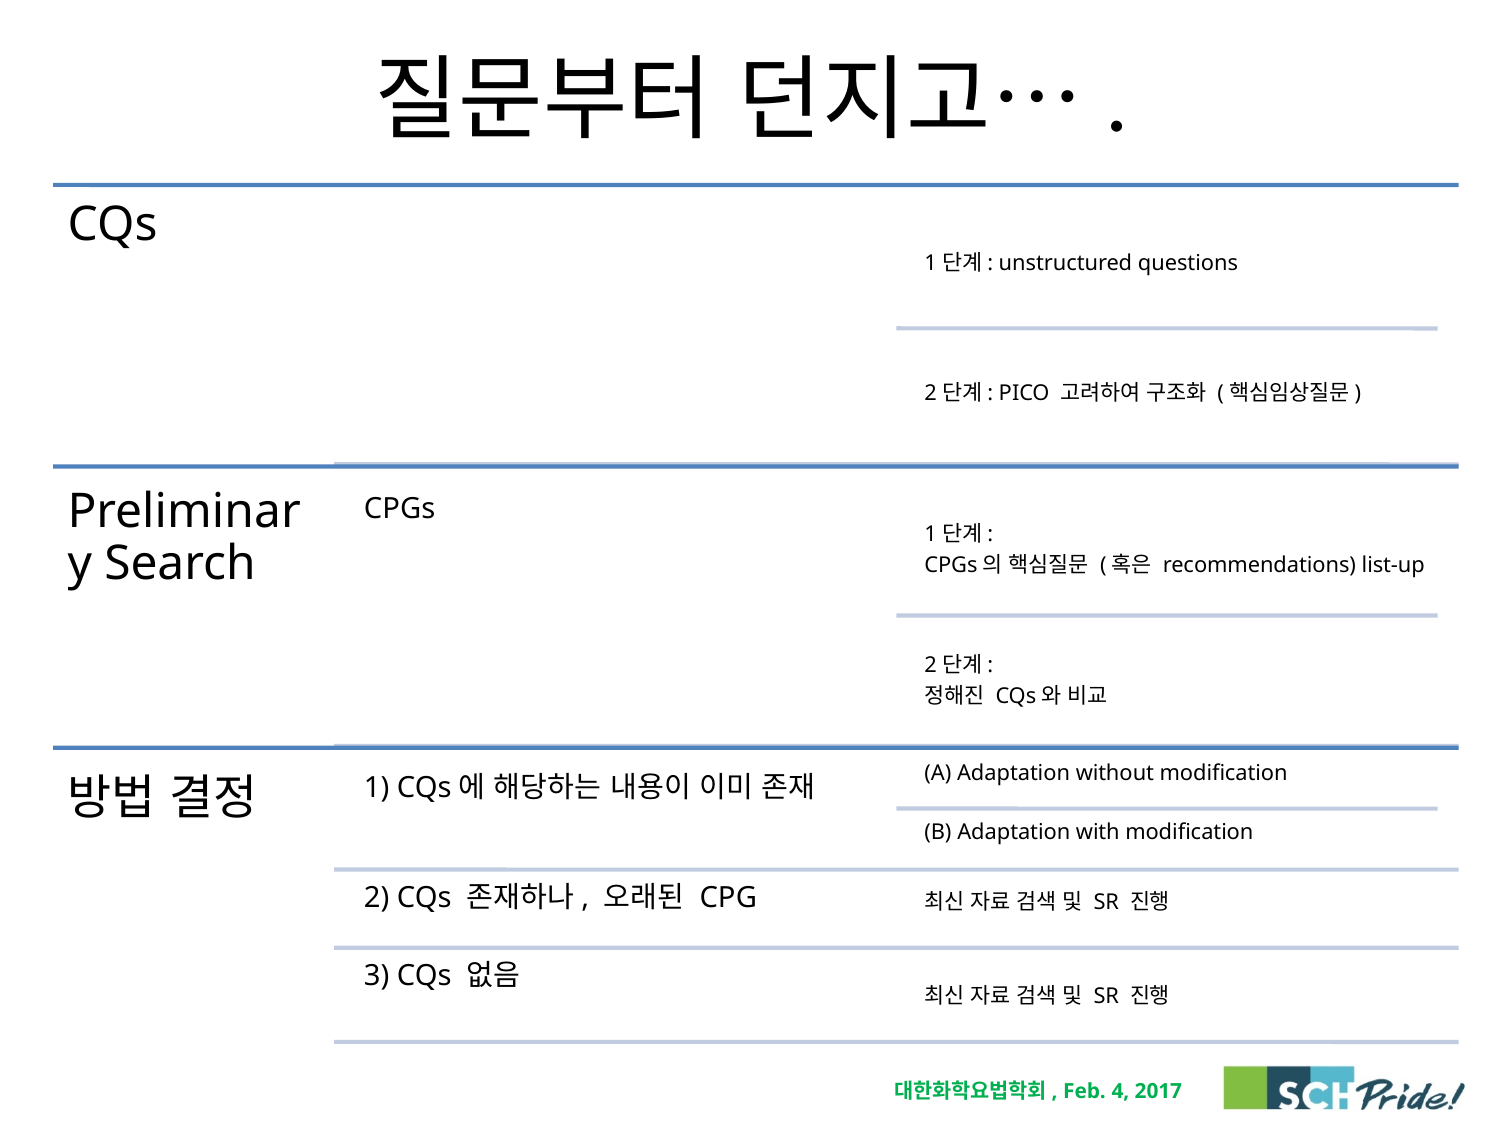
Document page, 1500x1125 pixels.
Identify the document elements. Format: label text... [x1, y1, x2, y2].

title 질문부터 던지고…. [76, 30, 1427, 160]
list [52, 184, 1459, 1047]
picture [1222, 1064, 1465, 1110]
